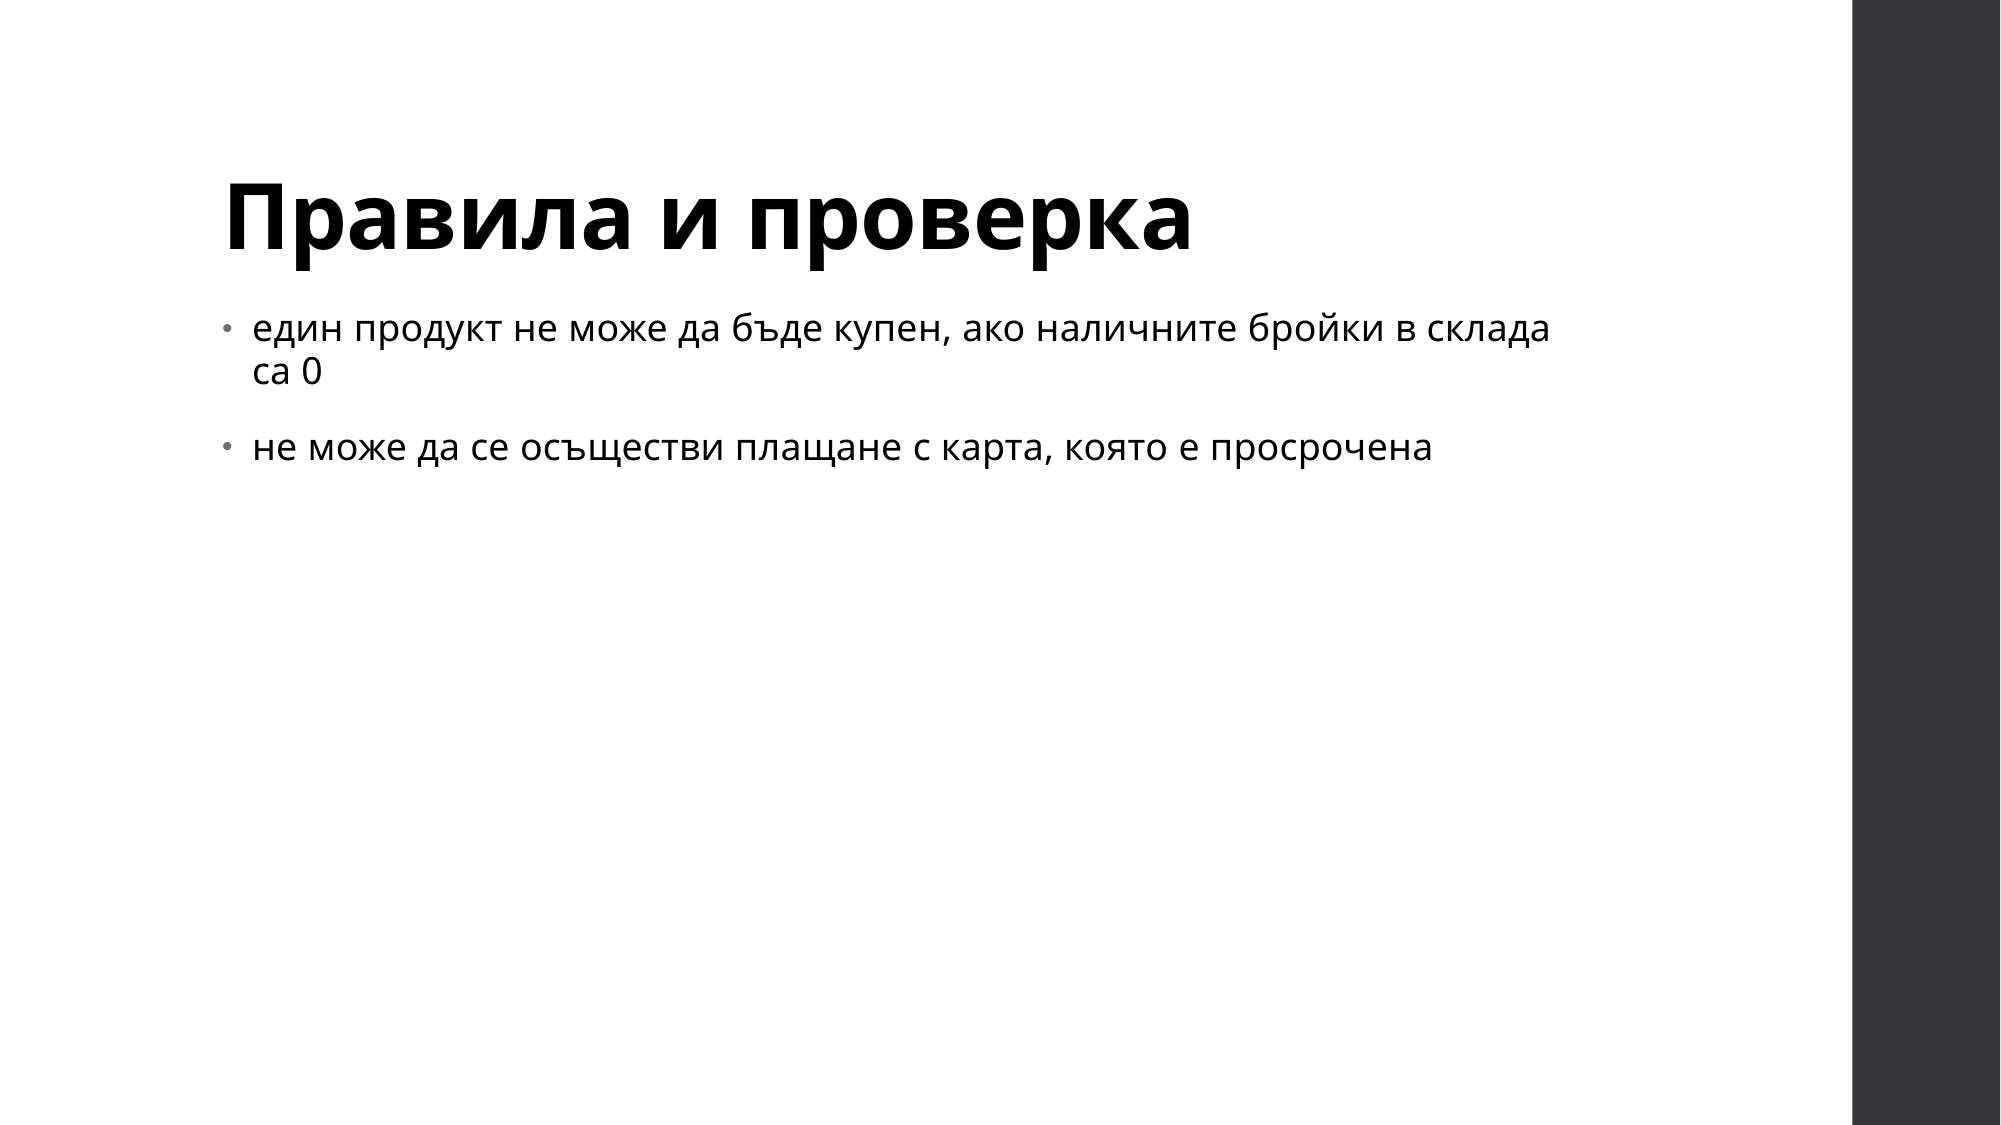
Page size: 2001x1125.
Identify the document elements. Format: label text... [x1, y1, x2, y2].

title Правила и проверка [206, 60, 1797, 278]
list един продукт не може да бъде купен, ако наличните бройки в склада са 0 не може да се осъществи плащане с карта, която е просрочена [206, 299, 1617, 1014]
